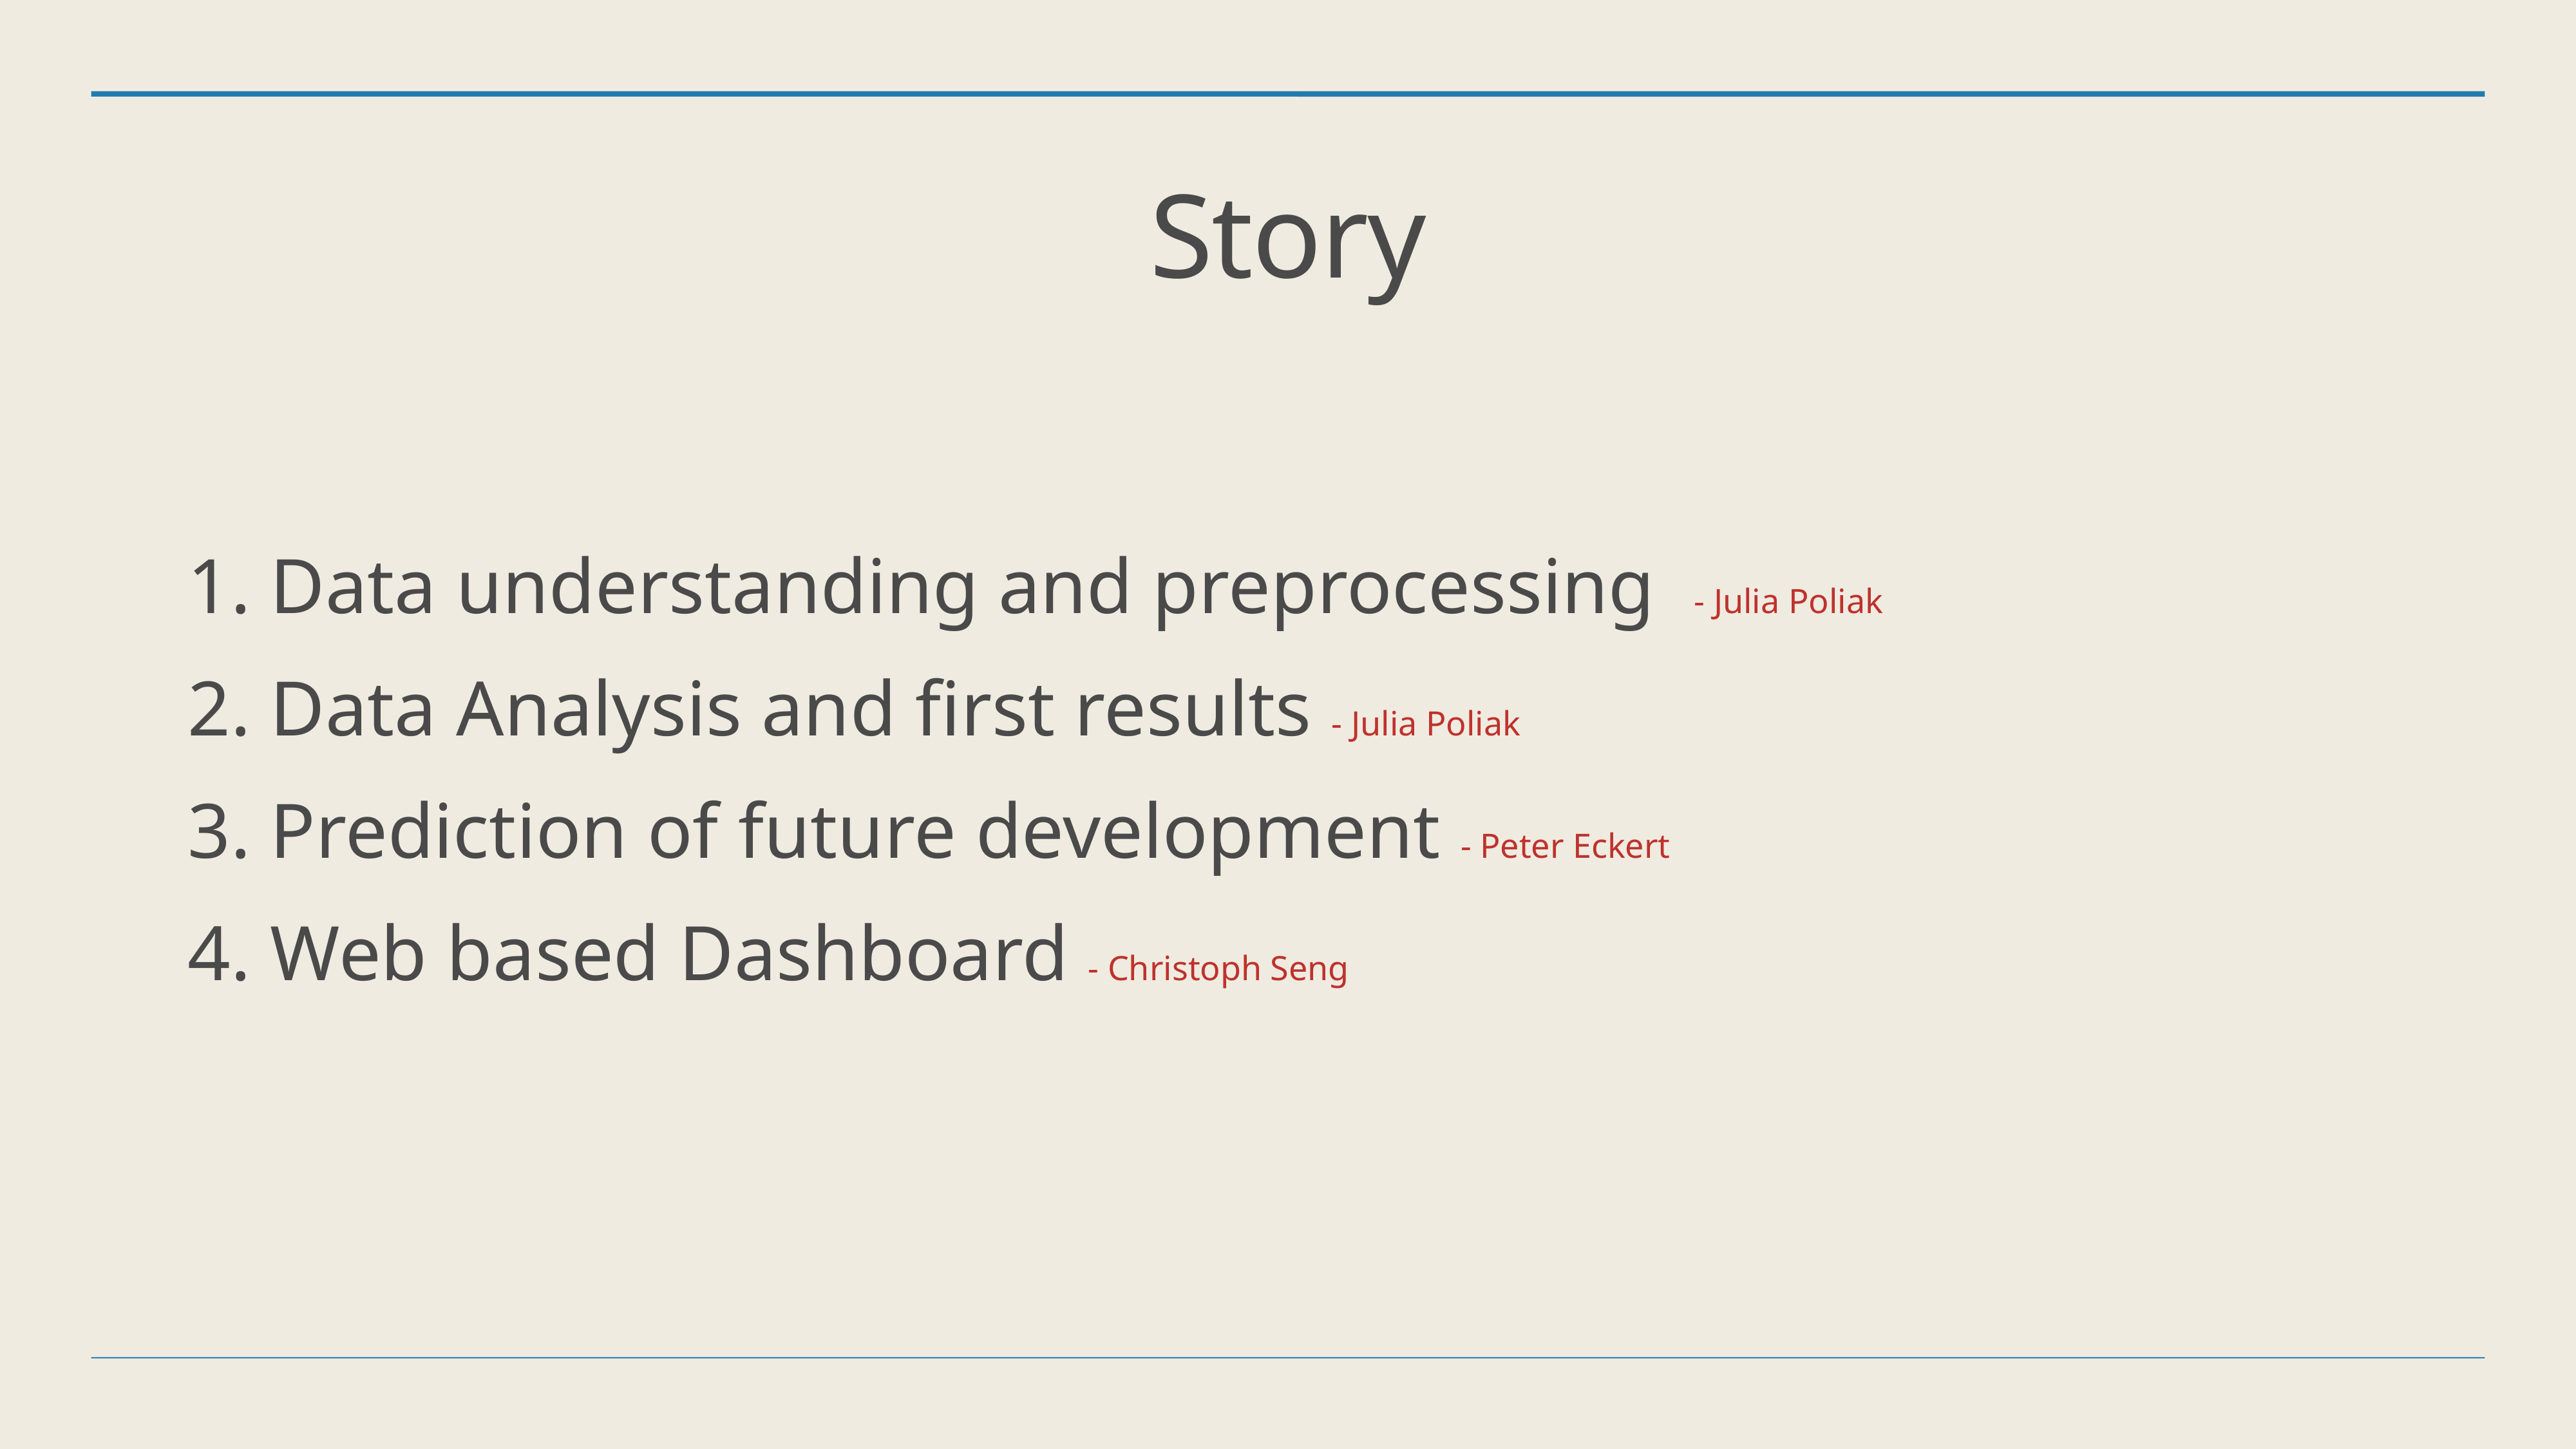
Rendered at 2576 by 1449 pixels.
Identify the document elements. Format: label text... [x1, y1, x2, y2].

list 1. Data understanding and preprocessing - Julia Poliak 2. Data Analysis and first results - Julia Poliak 3. Prediction of future development - Peter Eckert 4. Web based Dashboard - Christoph Seng [182, 532, 2394, 1186]
title Story [182, 183, 2394, 532]
